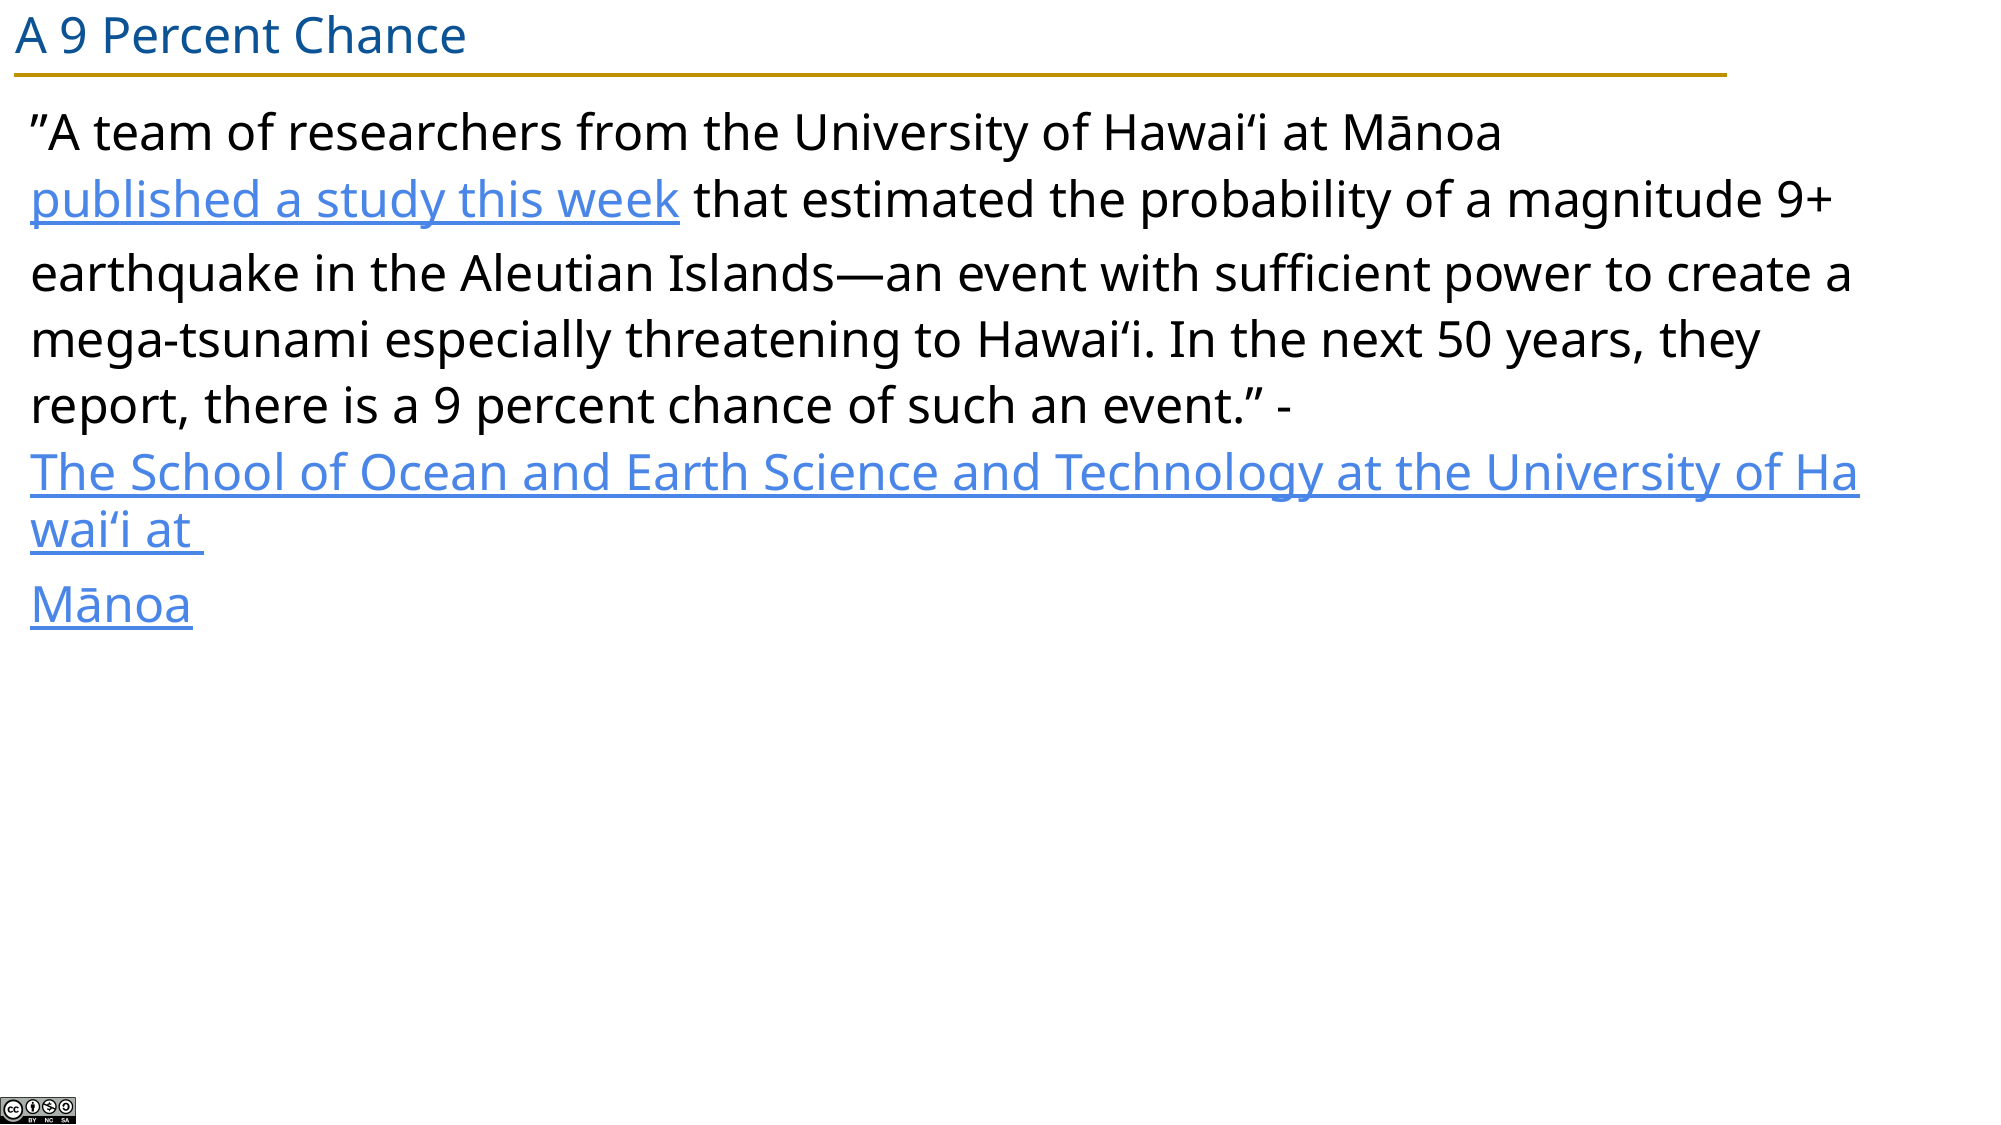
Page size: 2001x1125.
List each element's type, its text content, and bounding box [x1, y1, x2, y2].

title A 9 Percent Chance [0, 0, 1725, 75]
picture [0, 1097, 76, 1124]
list ”A team of researchers from the University of Hawaiʻi at Mānoa published a study this week that estimated the probability of a magnitude 9+ earthquake in the Aleutian Islands—an event with sufficient power to create a mega-tsunami especially threatening to Hawaiʻi. In the next 50 years, they report, there is a 9 percent chance of such an event.” - The School of Ocean and Earth Science and Technology at the University of Hawai‘i at Mānoa [15, 87, 1900, 1013]
